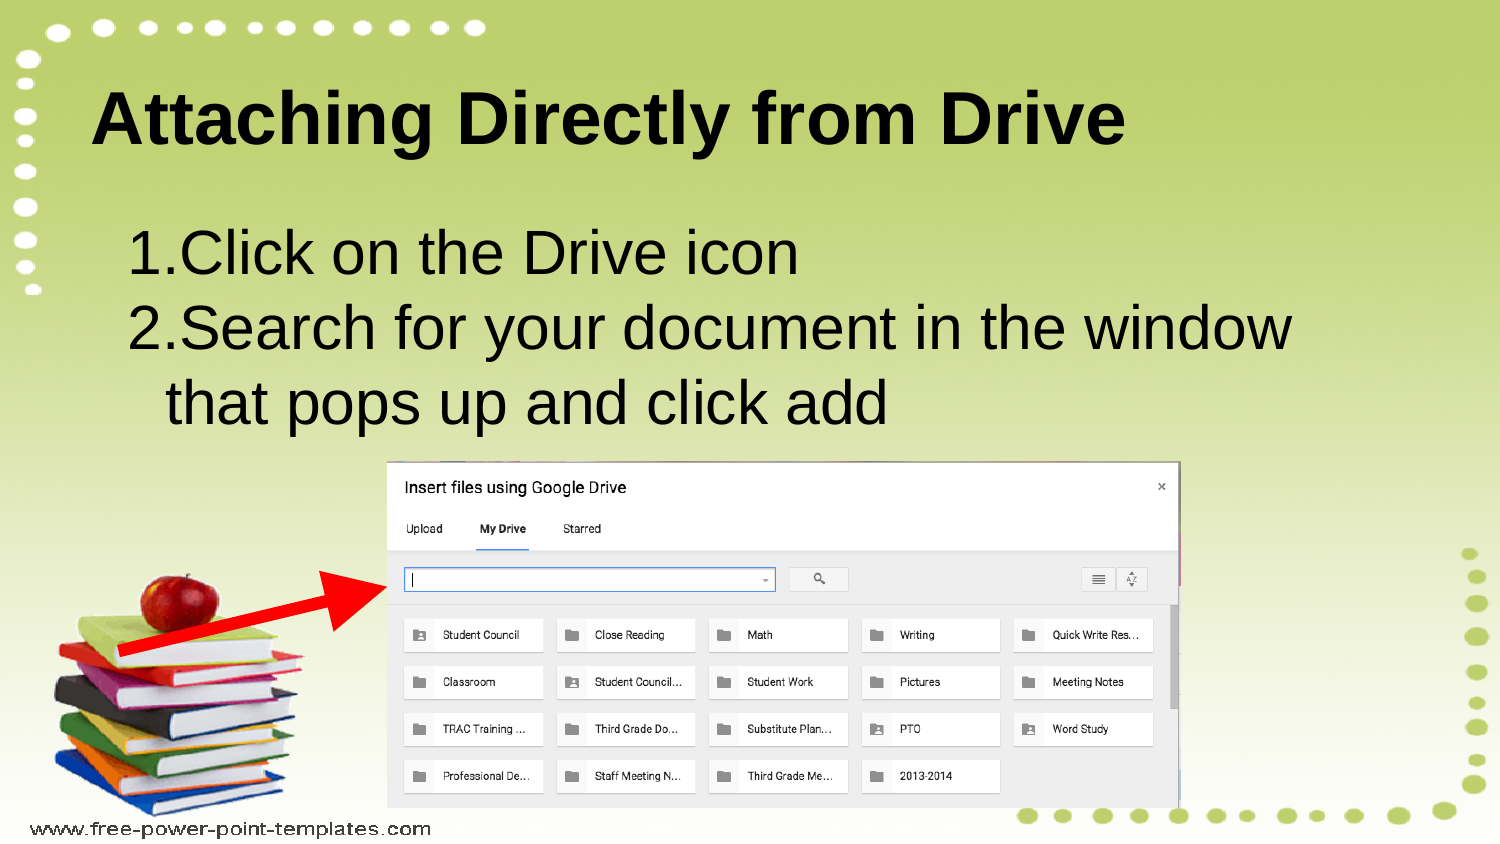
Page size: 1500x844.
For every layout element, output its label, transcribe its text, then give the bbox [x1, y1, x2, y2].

list Click on the Drive icon Search for your document in the window that pops up and click add [75, 196, 1425, 809]
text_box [118, 586, 388, 652]
title Attaching Directly from Drive [75, 33, 1425, 175]
picture [0, 0, 1500, 844]
